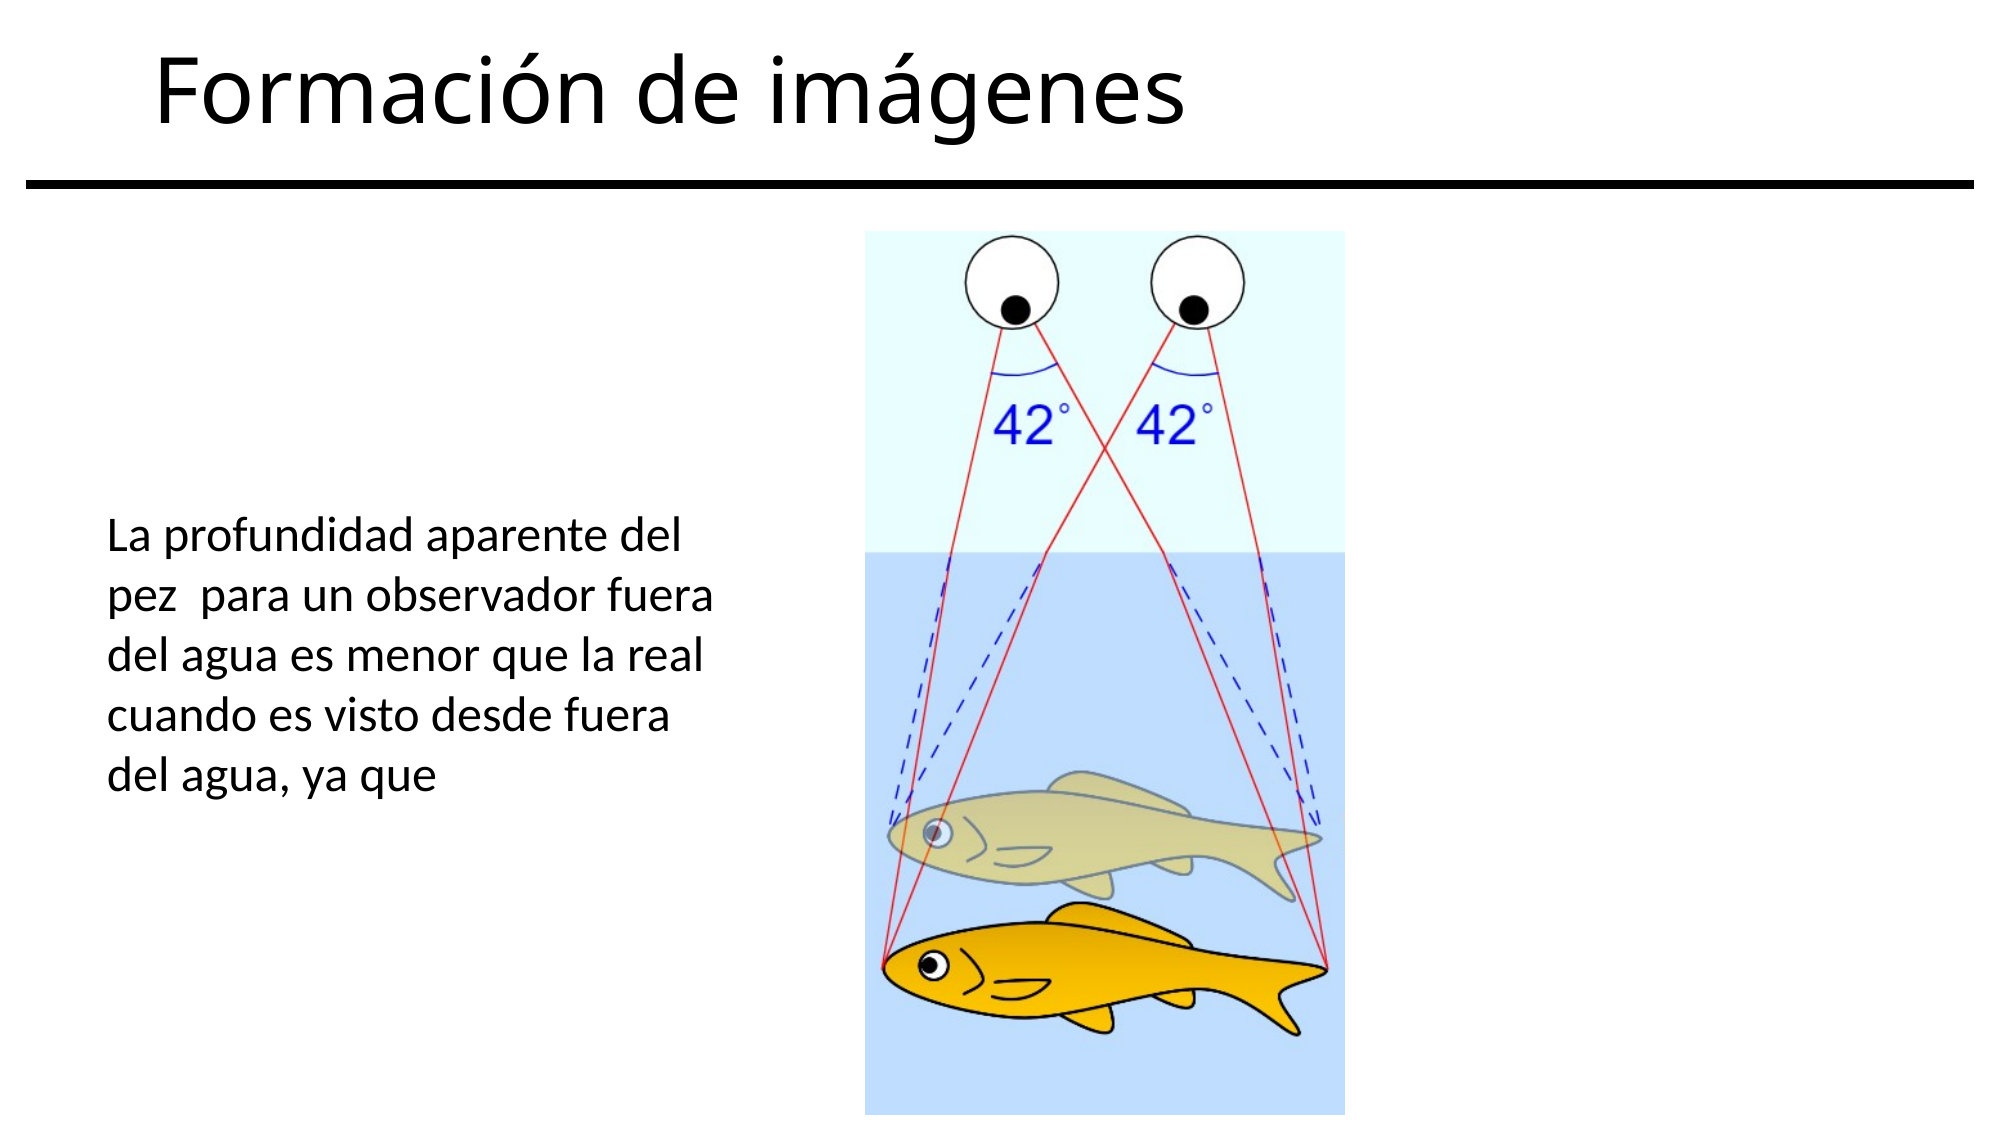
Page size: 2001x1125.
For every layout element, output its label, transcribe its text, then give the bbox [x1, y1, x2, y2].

title Formación de imágenes [137, 26, 1863, 161]
picture [865, 231, 1345, 1115]
